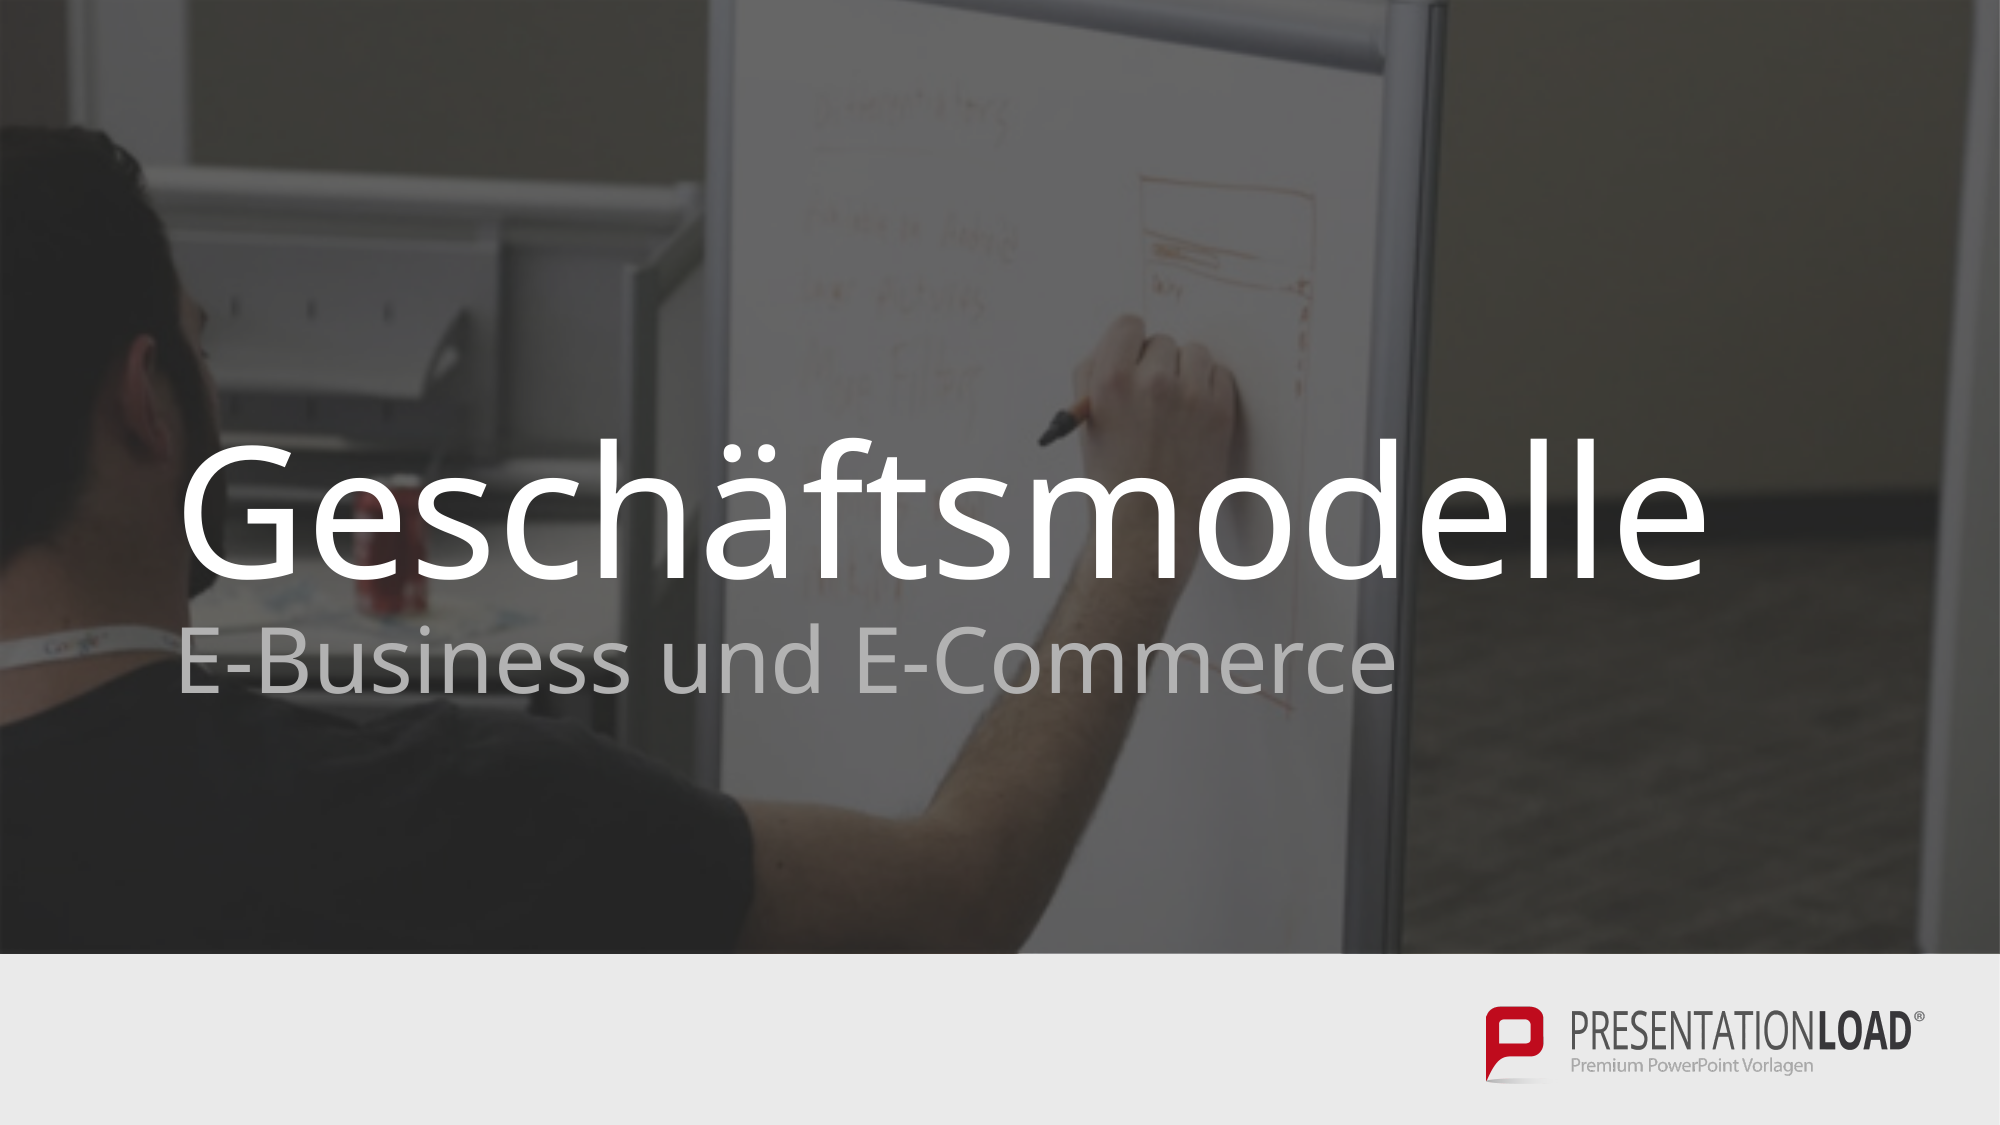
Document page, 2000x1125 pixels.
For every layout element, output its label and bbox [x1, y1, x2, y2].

picture [1486, 1003, 1926, 1085]
picture [0, 0, 2000, 954]
